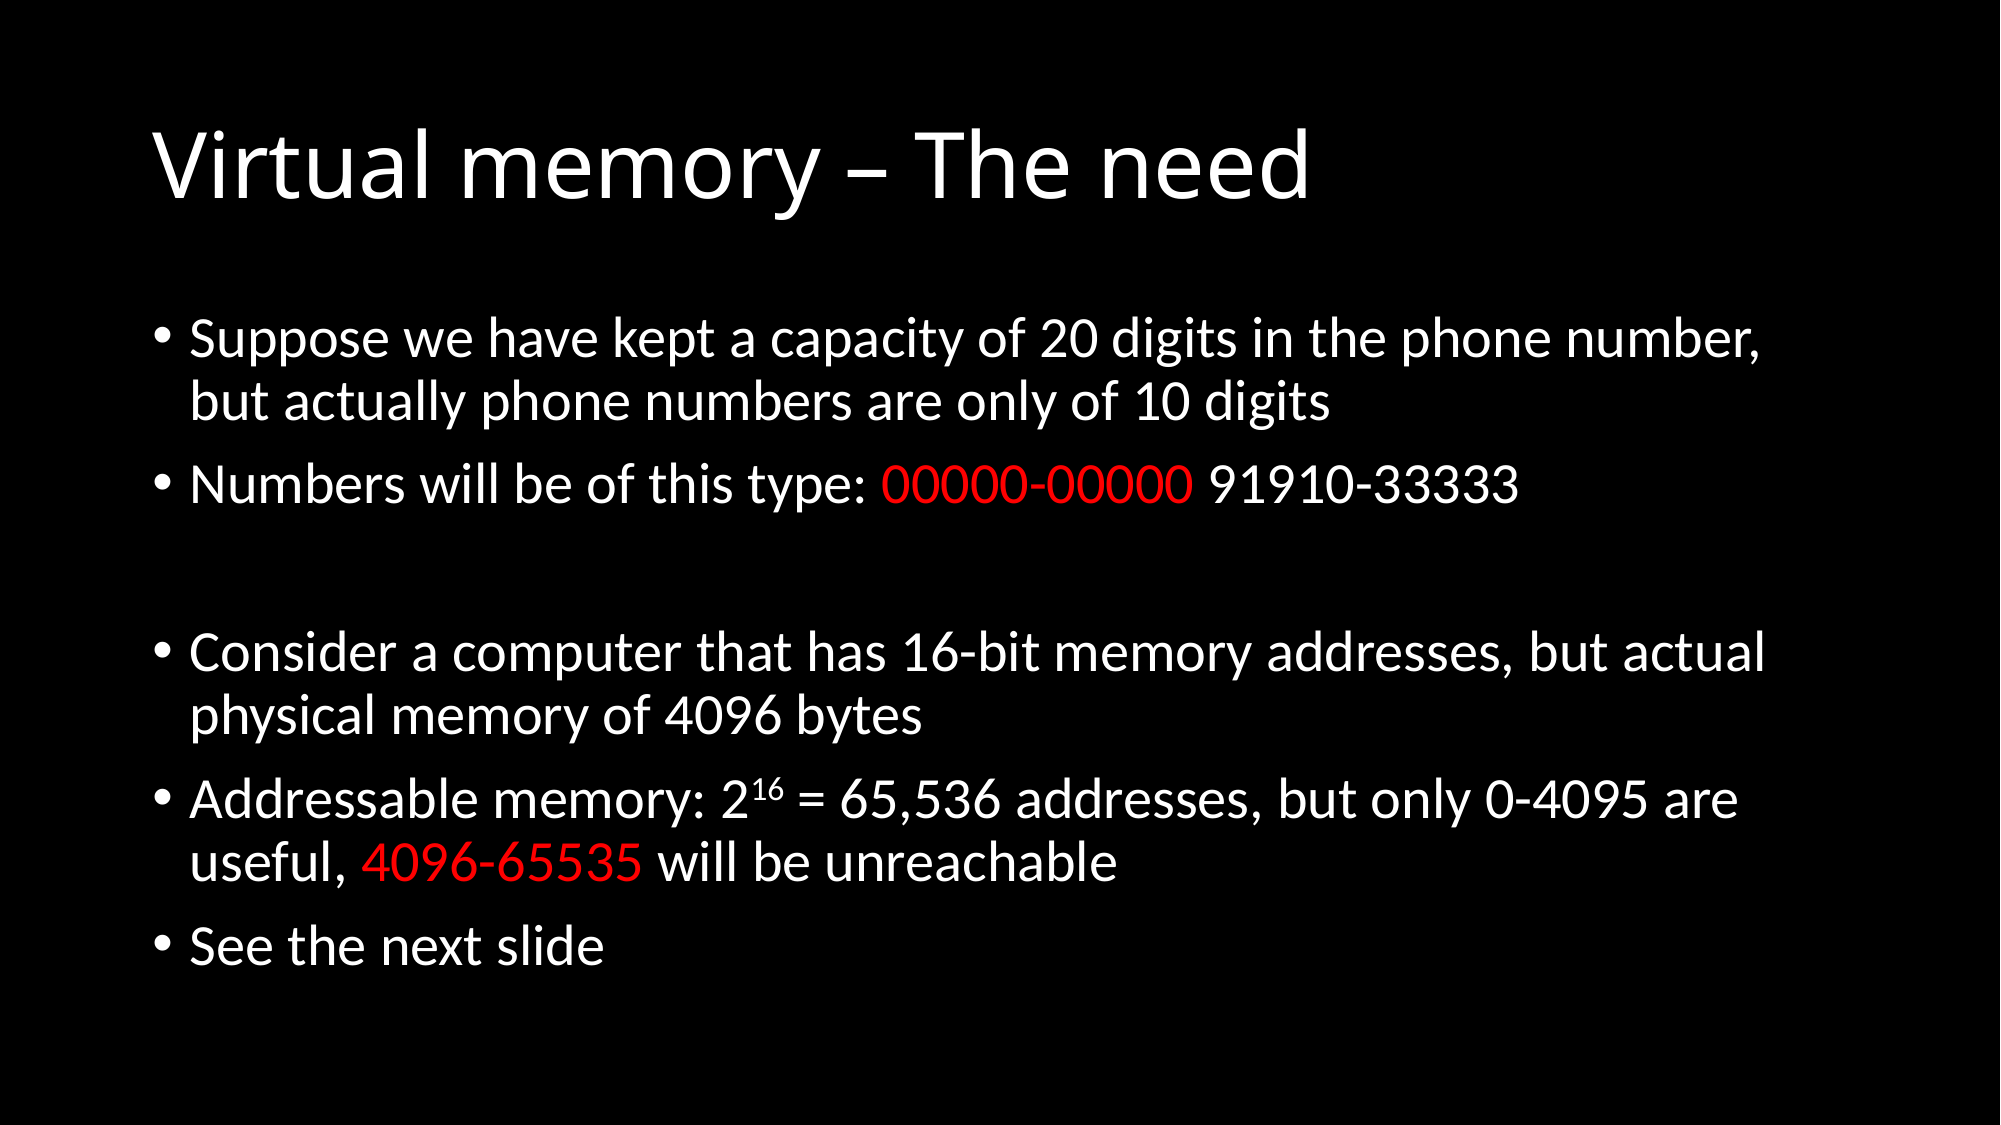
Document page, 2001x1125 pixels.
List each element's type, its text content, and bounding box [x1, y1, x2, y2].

title Virtual memory – The need [137, 59, 1863, 278]
list Suppose we have kept a capacity of 20 digits in the phone number, but actually phone numbers are only of 10 digits Numbers will be of this type: 00000-00000 91910-33333 Consider a computer that has 16-bit memory addresses, but actual physical memory of 4096 bytes Addressable memory: 216 = 65,536 addresses, but only 0-4095 are useful, 4096-65535 will be unreachable See the next slide [137, 299, 1863, 1014]
